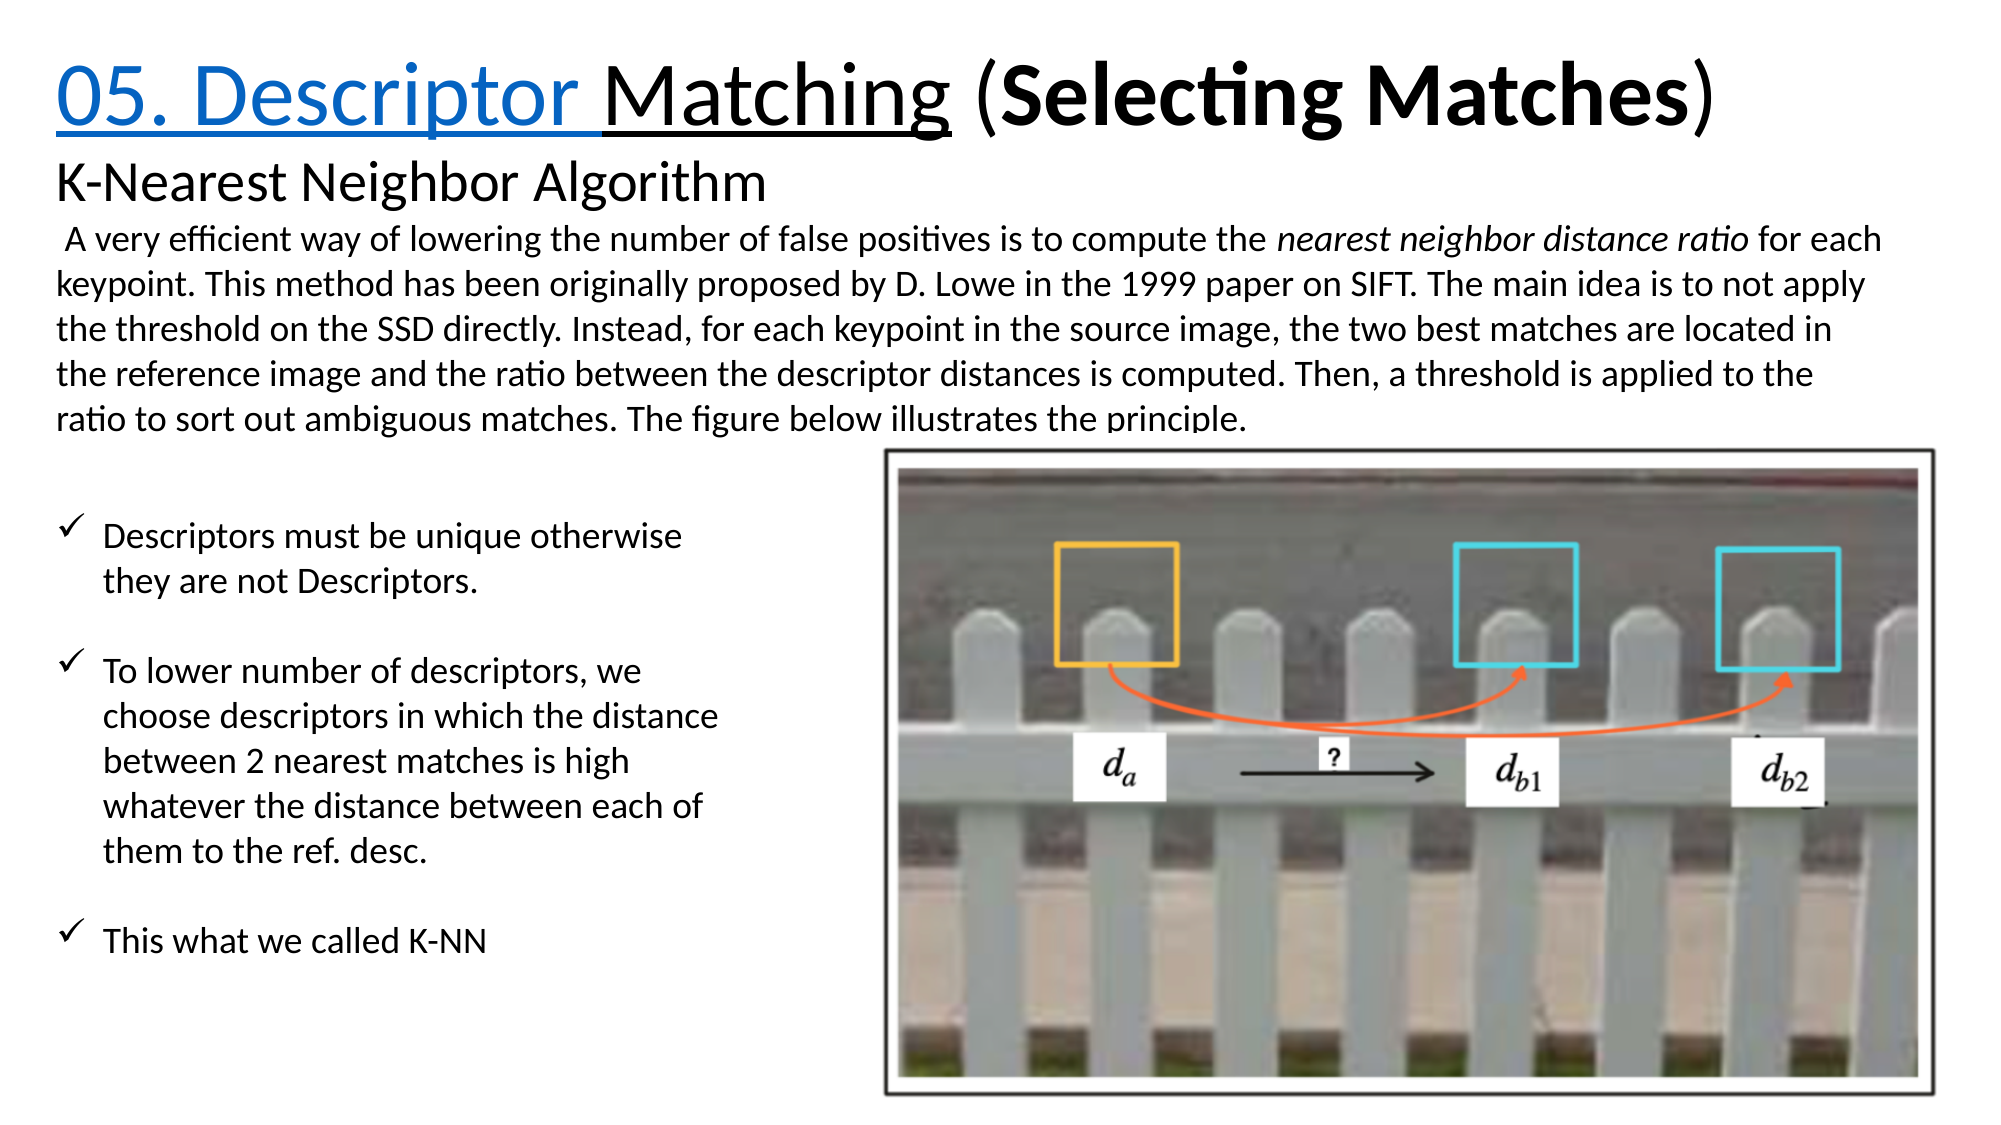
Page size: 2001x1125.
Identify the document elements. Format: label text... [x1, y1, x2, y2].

text_box Descriptors must be unique otherwise they are not Descriptors. To lower number of descriptors, we choose descriptors in which the distance between 2 nearest matches is high whatever the distance between each of them to the ref. desc. This what we called K-NN [41, 503, 771, 969]
picture [867, 433, 1951, 1109]
text_box 05. Descriptor Matching (Selecting Matches) K-Nearest Neighbor Algorithm A very efficient way of lowering the number of false positives is to compute the nearest neighbor distance ratio for each keypoint. This method has been originally proposed by D. Lowe in the 1999 paper on SIFT. The main idea is to not apply the threshold on the SSD directly. Instead, for each keypoint in the source image, the two best matches are located in the reference image and the ratio between the descriptor distances is computed. Then, a threshold is applied to the ratio to sort out ambiguous matches. The figure below illustrates the principle. [41, 26, 1902, 626]
